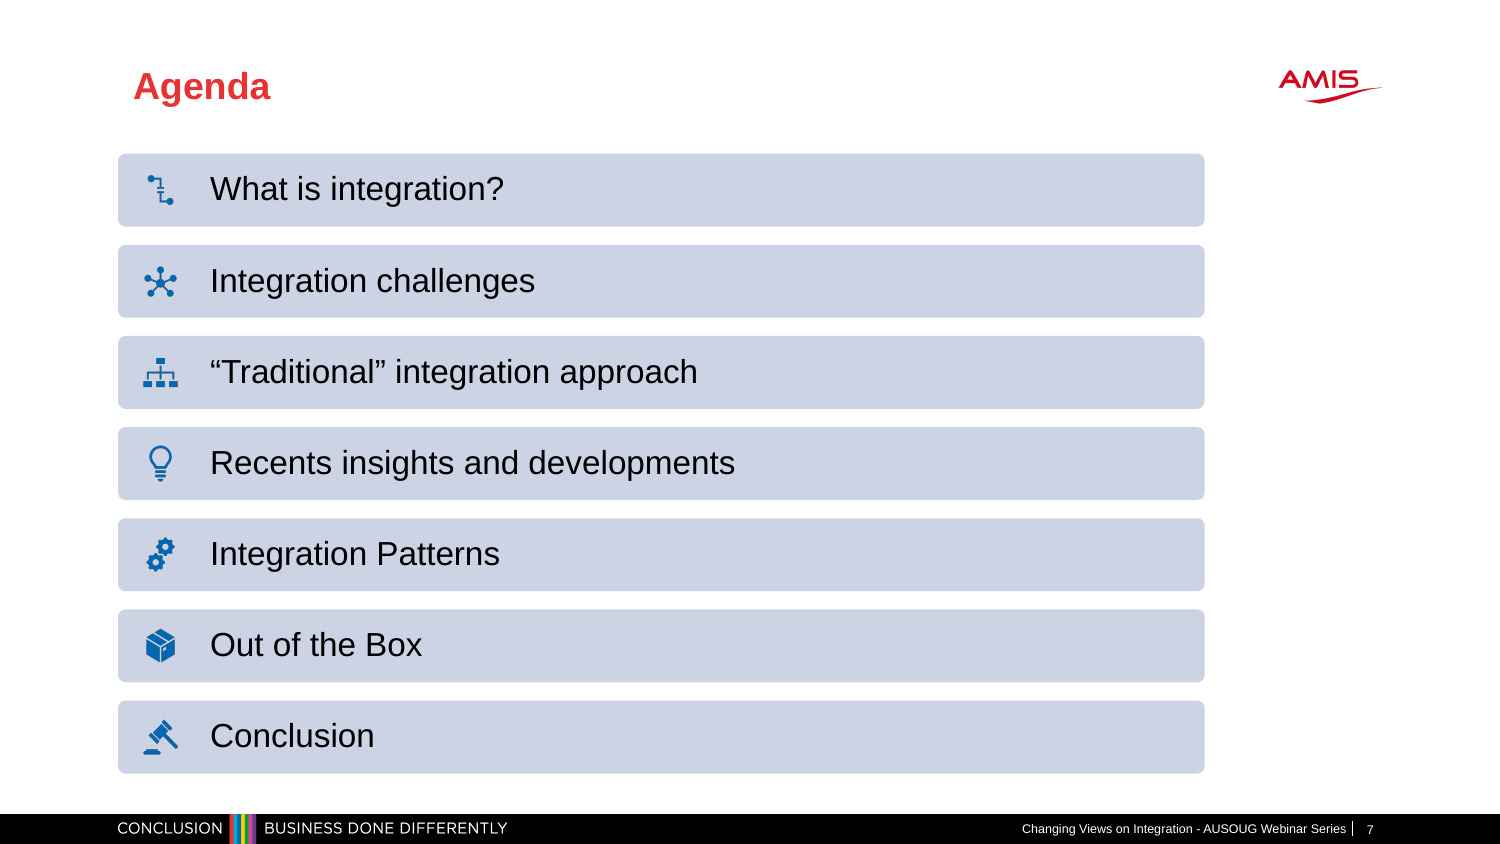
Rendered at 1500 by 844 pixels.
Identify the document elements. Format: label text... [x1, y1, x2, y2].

title Agenda [118, 47, 1205, 130]
picture [1205, 58, 1388, 106]
slide_number 7 [1358, 820, 1382, 839]
picture [0, 814, 236, 844]
footer Changing Views on Integration - AUSOUG Webinar Series [814, 820, 1347, 839]
picture [239, 814, 1500, 844]
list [118, 153, 1205, 774]
